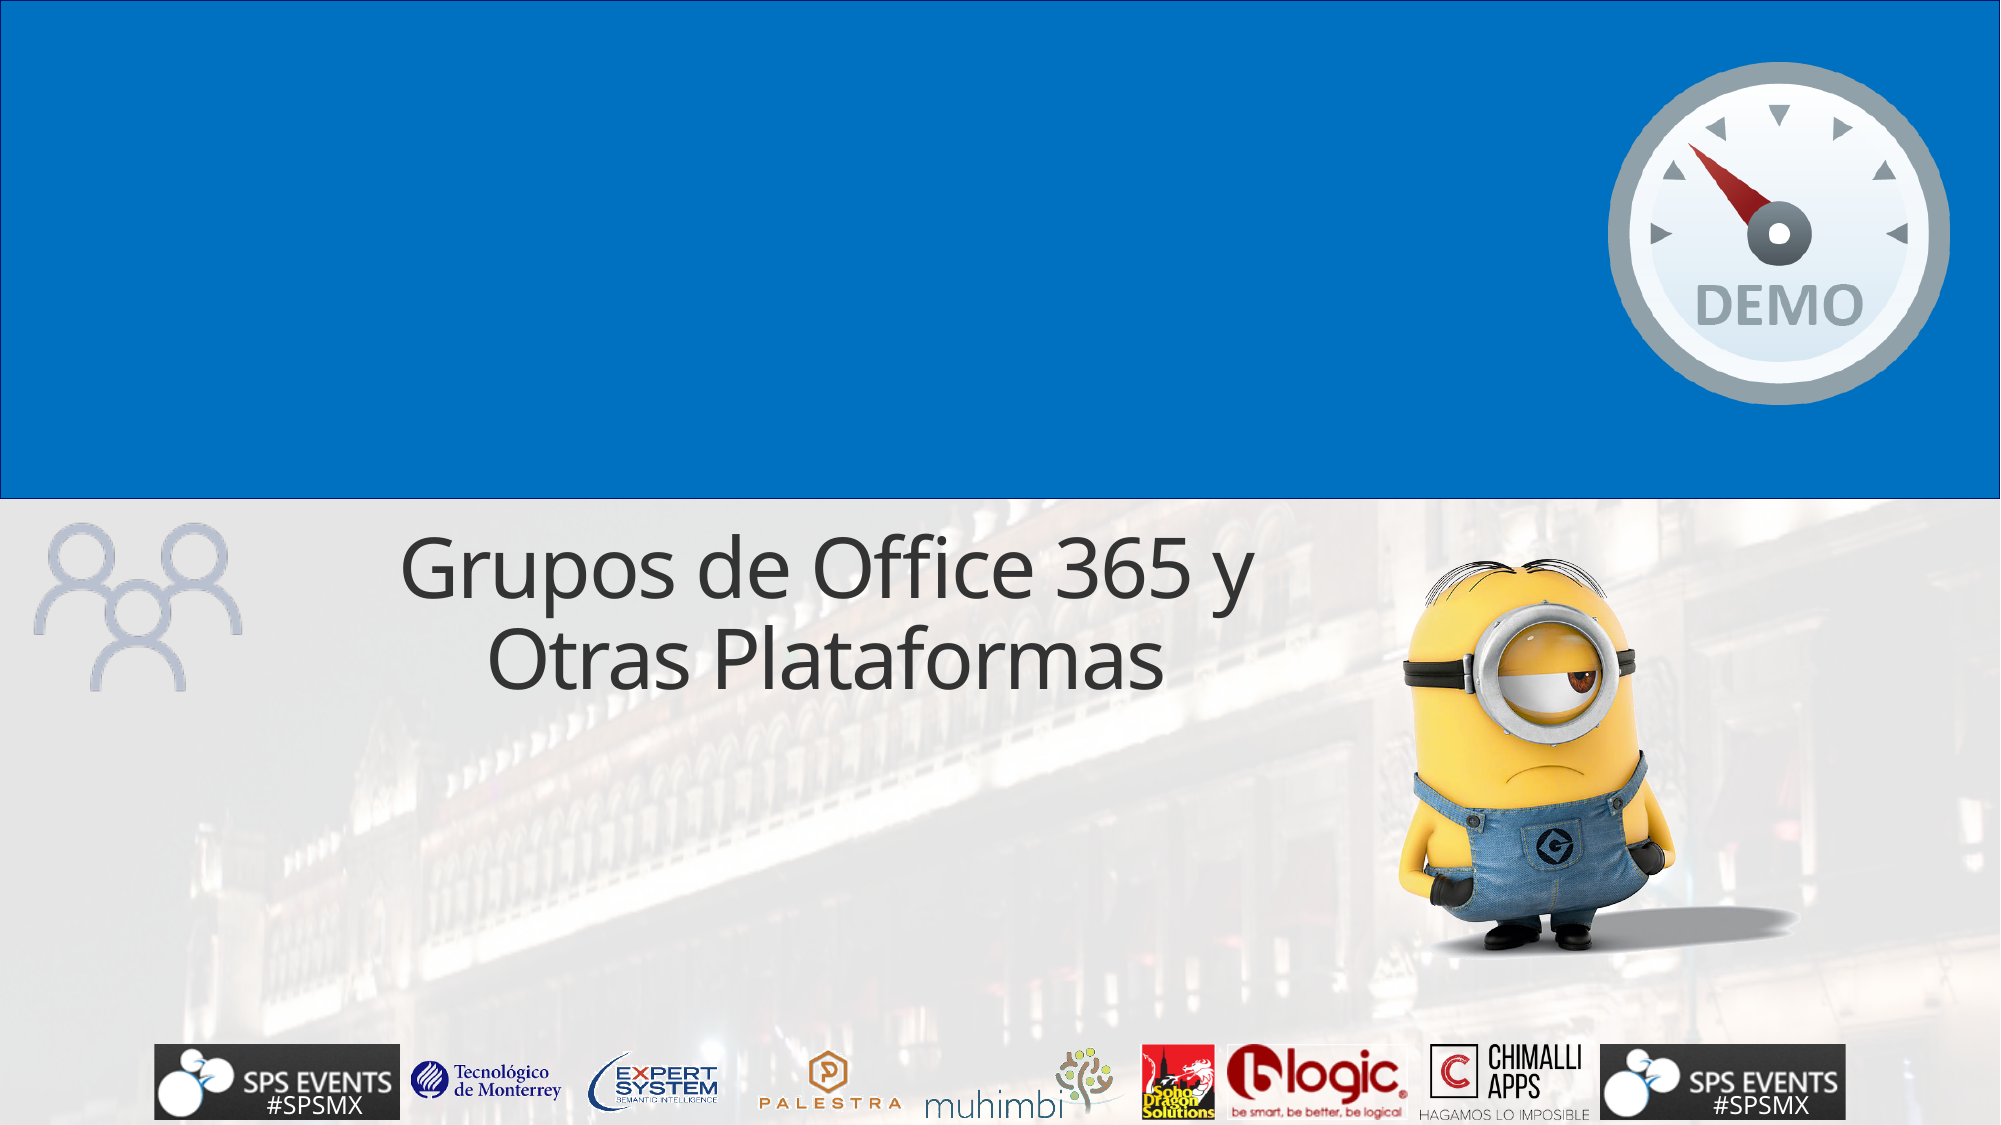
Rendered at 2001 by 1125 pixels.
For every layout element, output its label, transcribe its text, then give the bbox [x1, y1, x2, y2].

picture [747, 1044, 909, 1120]
picture [1395, 547, 1813, 964]
picture [1568, 62, 1950, 435]
picture [1600, 1044, 1846, 1120]
picture [1227, 1044, 1408, 1120]
picture [921, 1044, 1128, 1120]
picture [154, 1044, 400, 1120]
picture [1140, 1044, 1216, 1120]
text_box [0, 0, 2000, 499]
picture [411, 1044, 562, 1120]
picture [574, 1044, 736, 1120]
picture [1420, 1044, 1589, 1120]
text_box Grupos de Office 365 y Otras Plataformas [256, 501, 1396, 717]
picture [31, 520, 244, 695]
